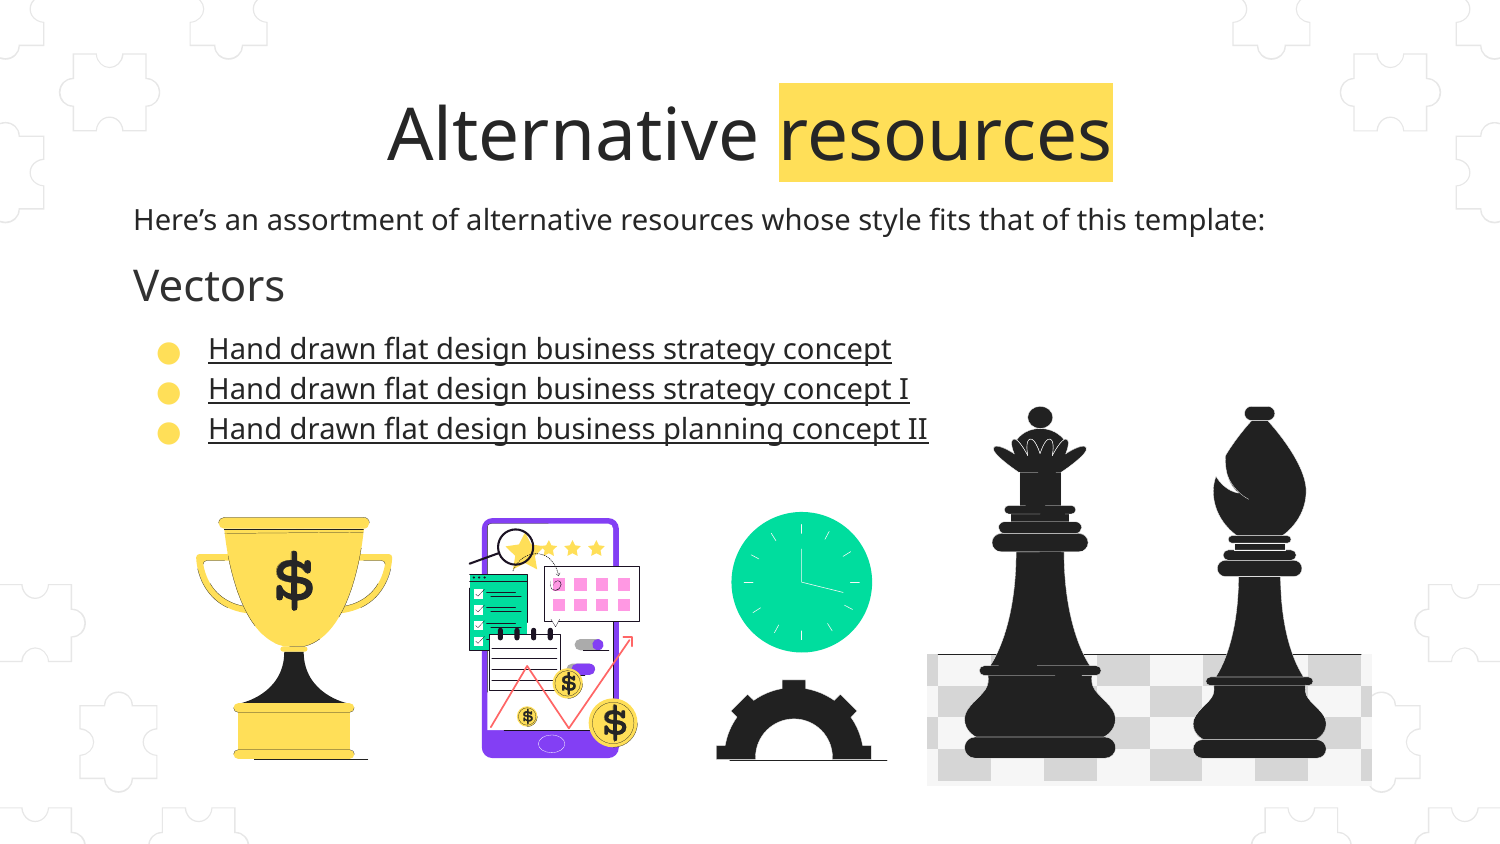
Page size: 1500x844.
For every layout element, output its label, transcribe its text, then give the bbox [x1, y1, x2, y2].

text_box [926, 653, 1373, 787]
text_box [716, 679, 888, 760]
title Alternative resources [118, 72, 1382, 167]
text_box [469, 517, 640, 759]
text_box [195, 517, 393, 760]
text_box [1192, 406, 1327, 759]
list Here’s an assortment of alternative resources whose style fits that of this template: Vectors Hand drawn flat design business strategy concept Hand drawn flat design business strategy concept I Hand drawn flat design business planning concept II [118, 186, 1382, 449]
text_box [964, 406, 1116, 759]
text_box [725, 511, 878, 653]
